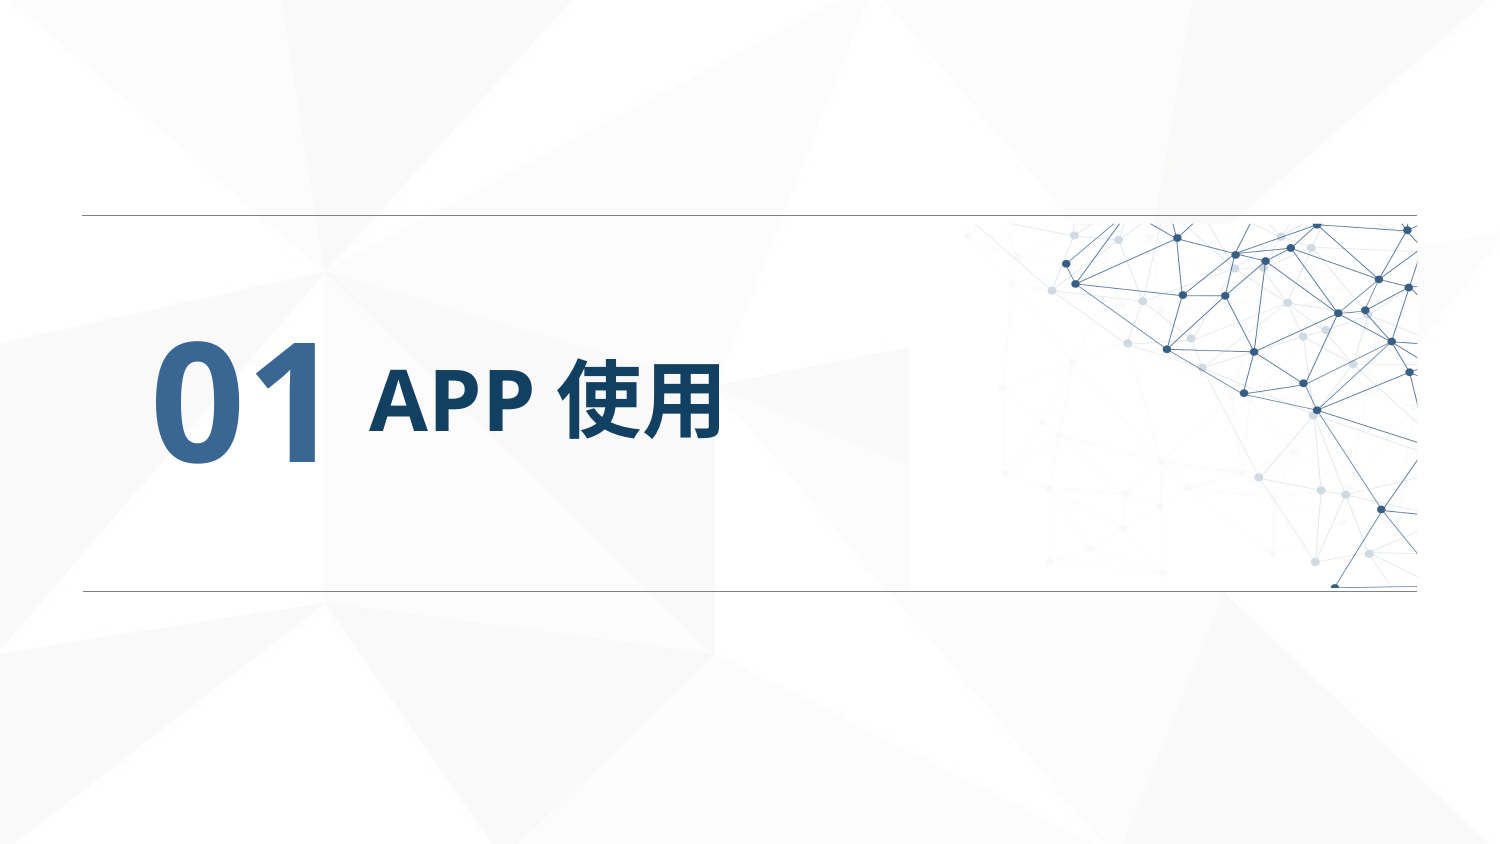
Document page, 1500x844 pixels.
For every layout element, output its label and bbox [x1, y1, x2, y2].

text_box [82, 215, 1418, 592]
